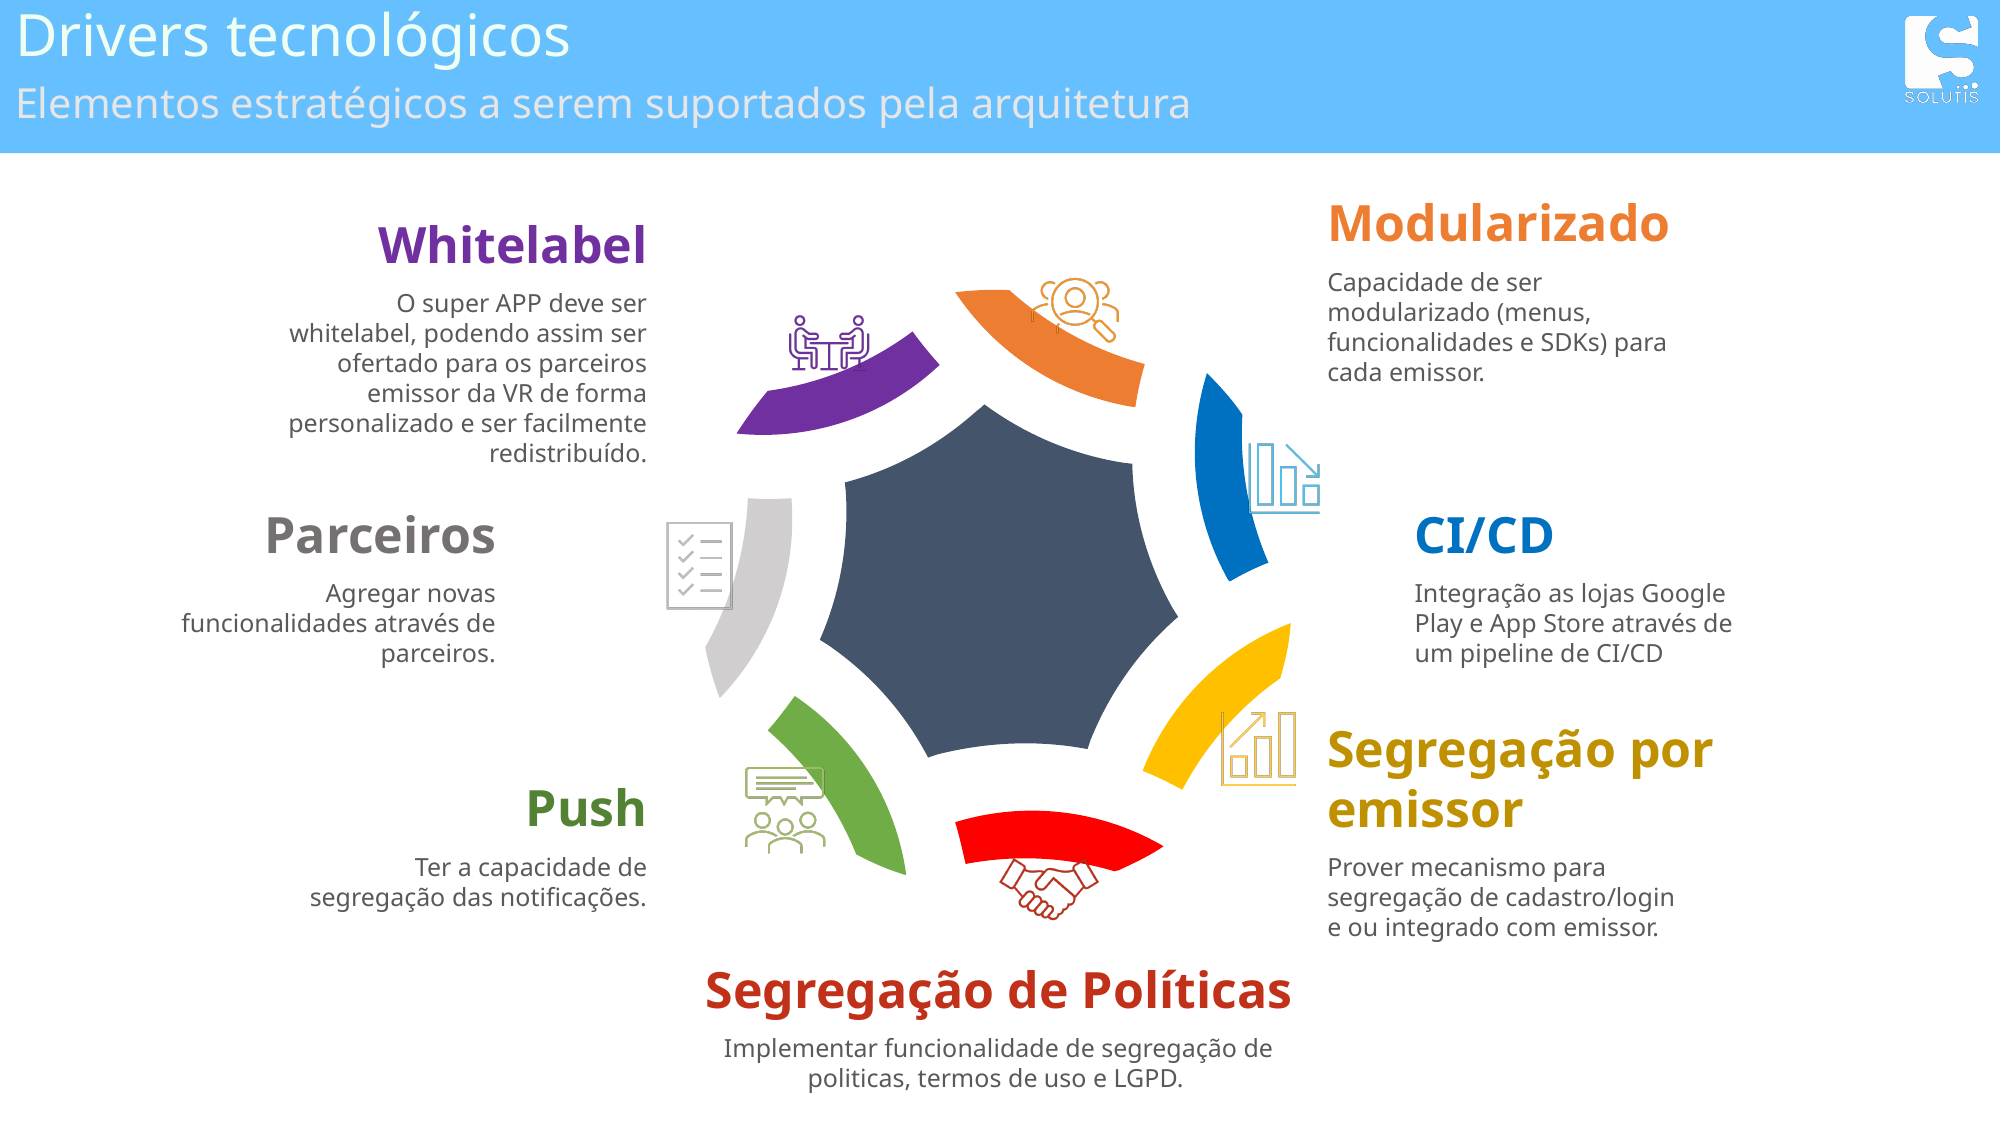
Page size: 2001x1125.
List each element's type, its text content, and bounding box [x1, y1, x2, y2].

subtitle Elementos estratégicos a serem suportados pela arquitetura [0, 75, 1500, 135]
picture [1905, 16, 1978, 103]
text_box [1327, 183, 1688, 396]
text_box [287, 204, 648, 478]
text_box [136, 495, 497, 647]
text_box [647, 259, 1335, 942]
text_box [1414, 495, 1775, 677]
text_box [287, 768, 648, 920]
title Drivers tecnológicos [0, 0, 1500, 75]
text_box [1327, 768, 1908, 951]
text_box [687, 949, 1311, 1101]
